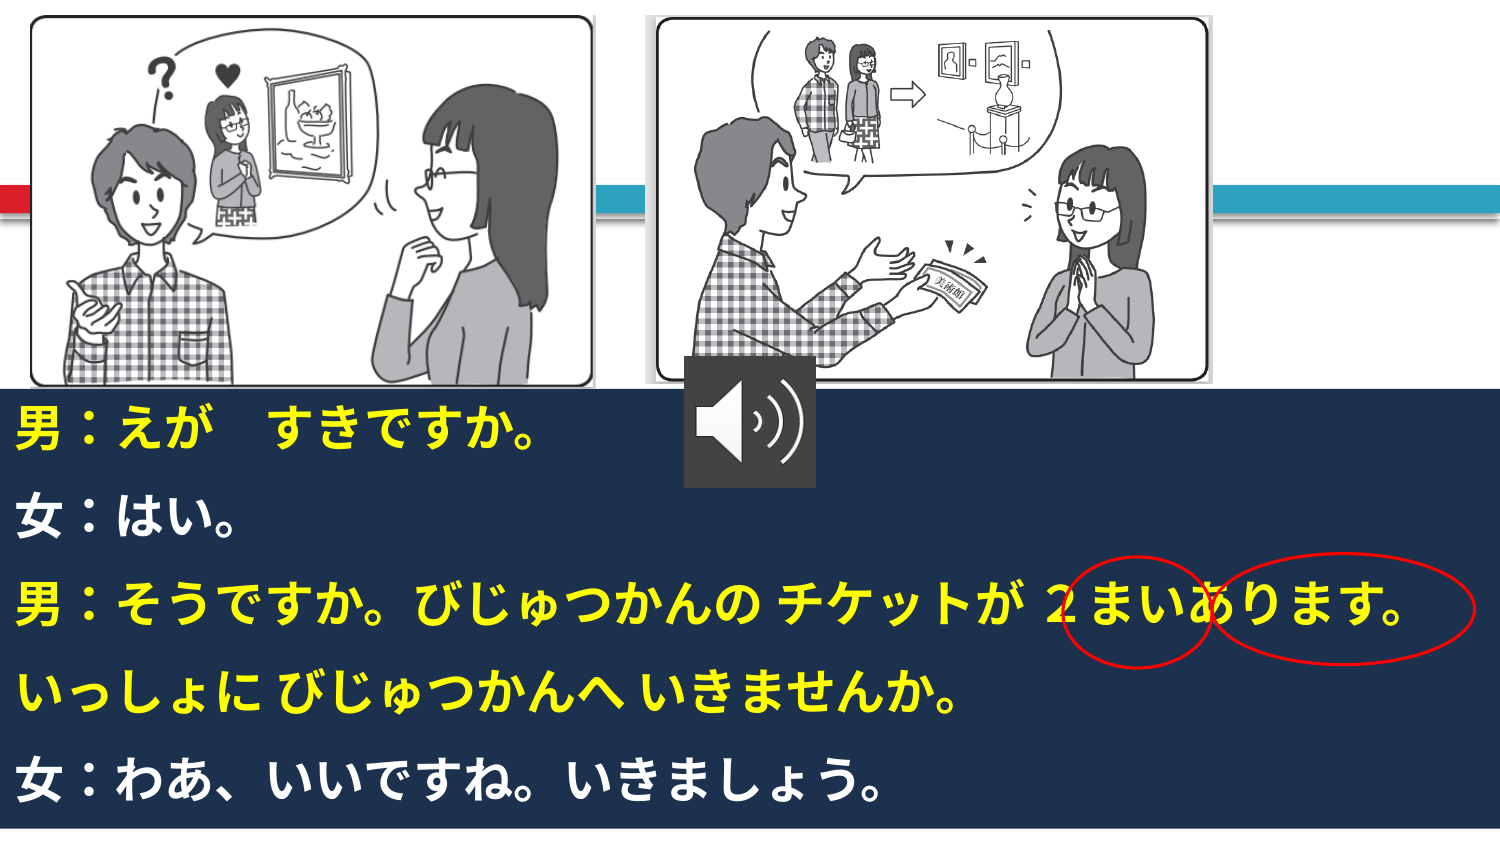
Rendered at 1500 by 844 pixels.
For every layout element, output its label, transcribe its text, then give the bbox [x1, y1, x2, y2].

picture [645, 14, 1213, 489]
text_box [1210, 552, 1477, 667]
text_box [1061, 555, 1213, 670]
picture [30, 14, 596, 390]
text_box 男：えが すきですか。 女：はい。 男：そうですか。びじゅつかんの チケットが ２まいあります。 いっしょに びじゅつかんへ いきませんか。 女：わあ、いいですね。いきましょう。 [0, 388, 1500, 829]
